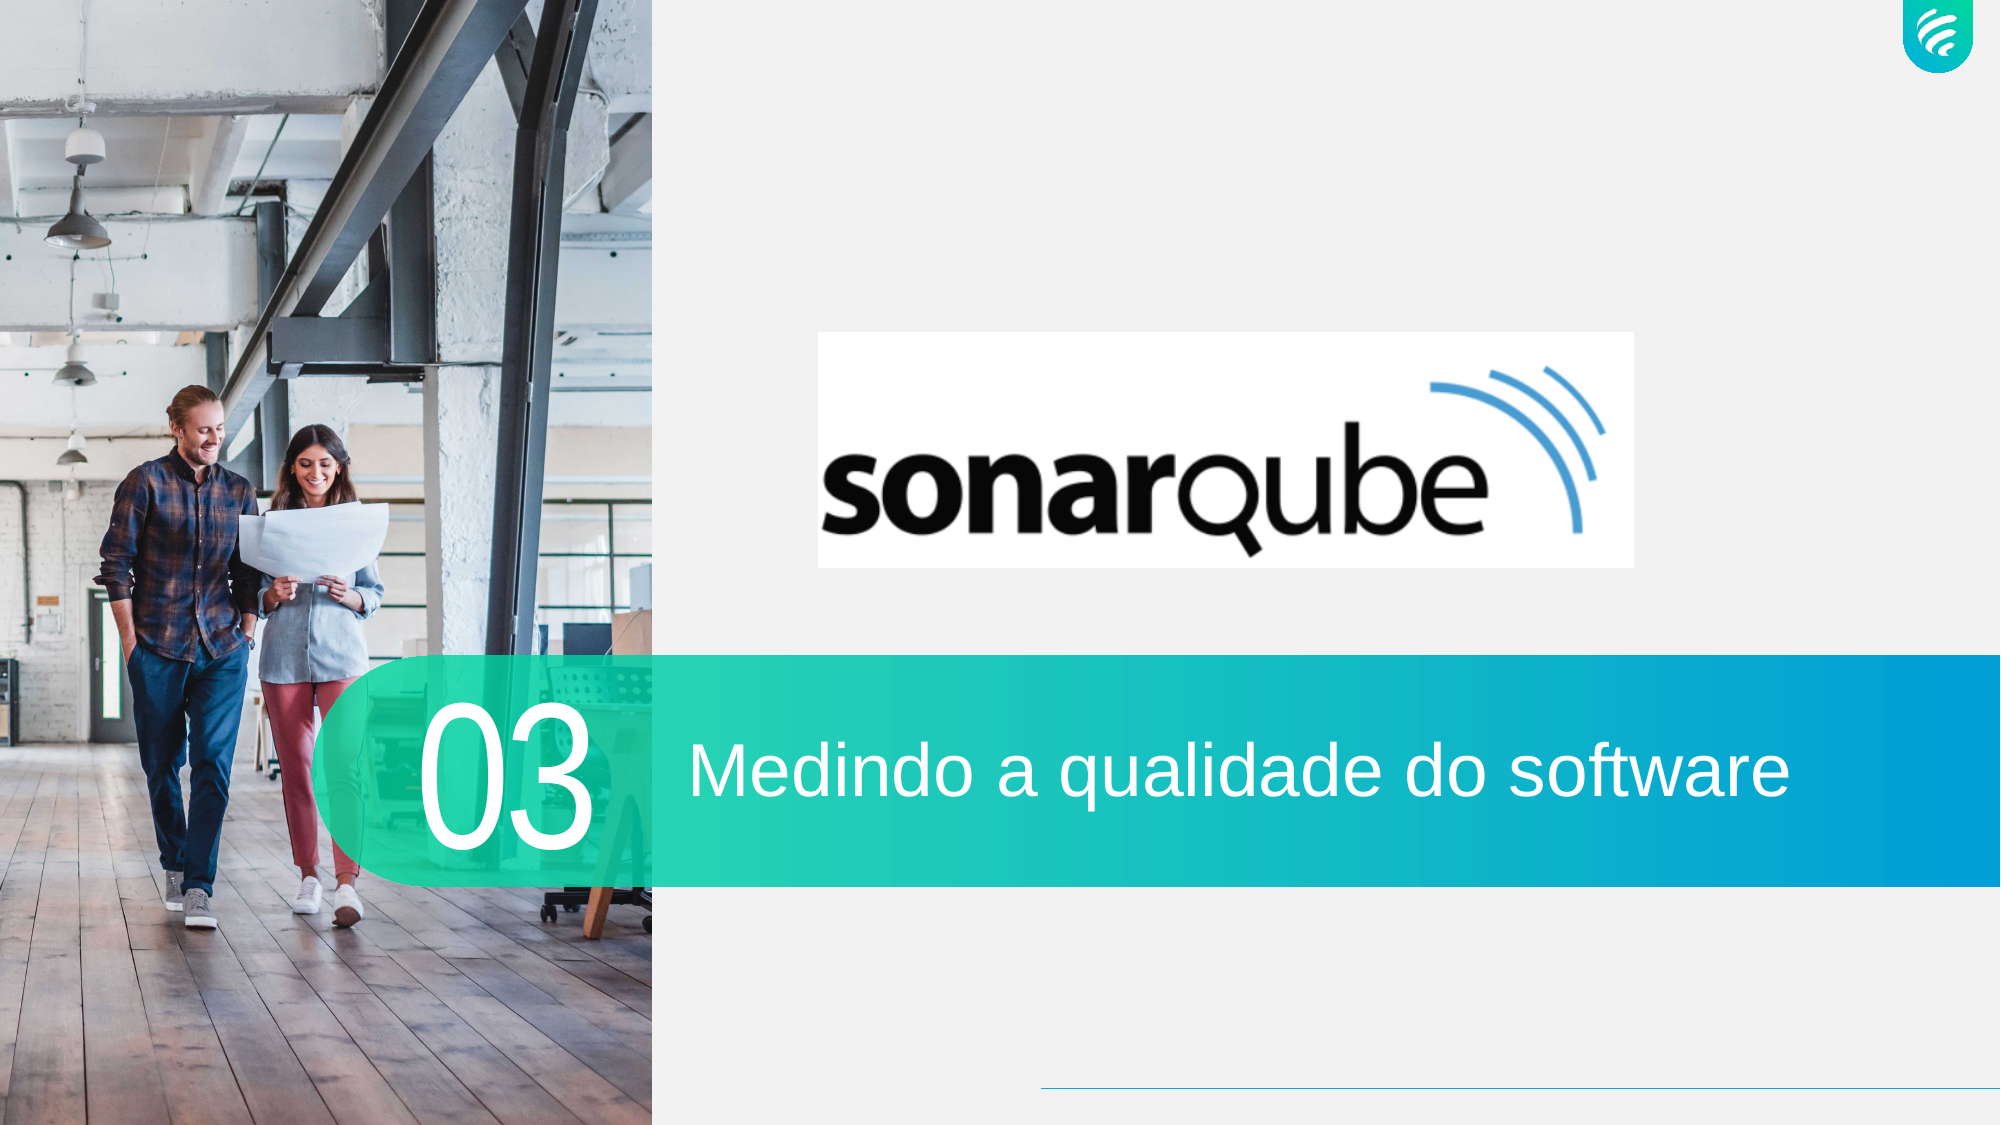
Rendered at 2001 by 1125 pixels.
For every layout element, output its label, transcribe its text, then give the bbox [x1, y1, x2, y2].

text_box 03 [401, 633, 615, 898]
picture [818, 332, 1634, 568]
picture [0, 0, 652, 1125]
list Medindo a qualidade do software [672, 724, 1826, 818]
picture [1917, 8, 1959, 56]
